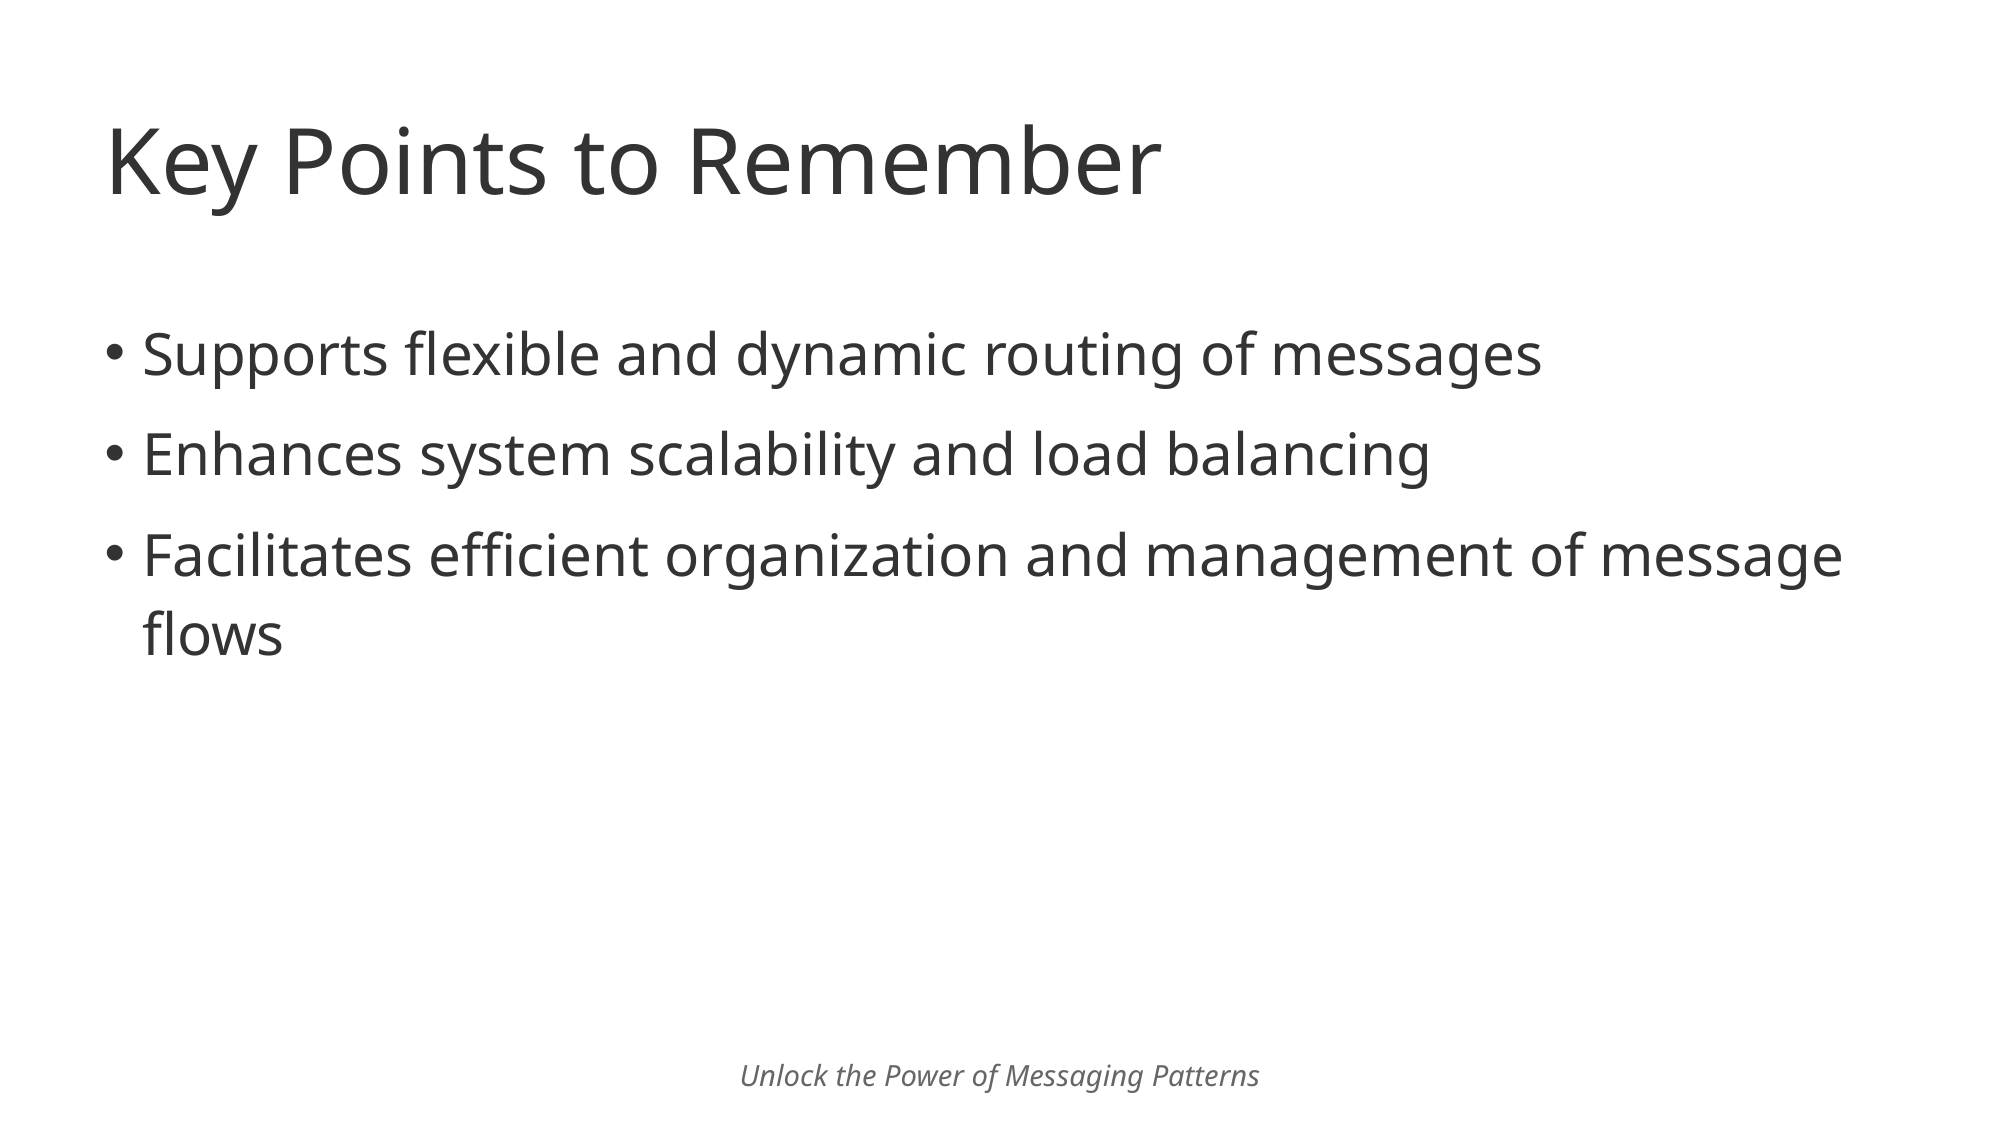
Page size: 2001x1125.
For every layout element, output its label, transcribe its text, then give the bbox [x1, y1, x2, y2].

title Key Points to Remember [89, 75, 1911, 255]
list Supports flexible and dynamic routing of messages Enhances system scalability and load balancing Facilitates efficient organization and management of message flows [89, 299, 1911, 1020]
